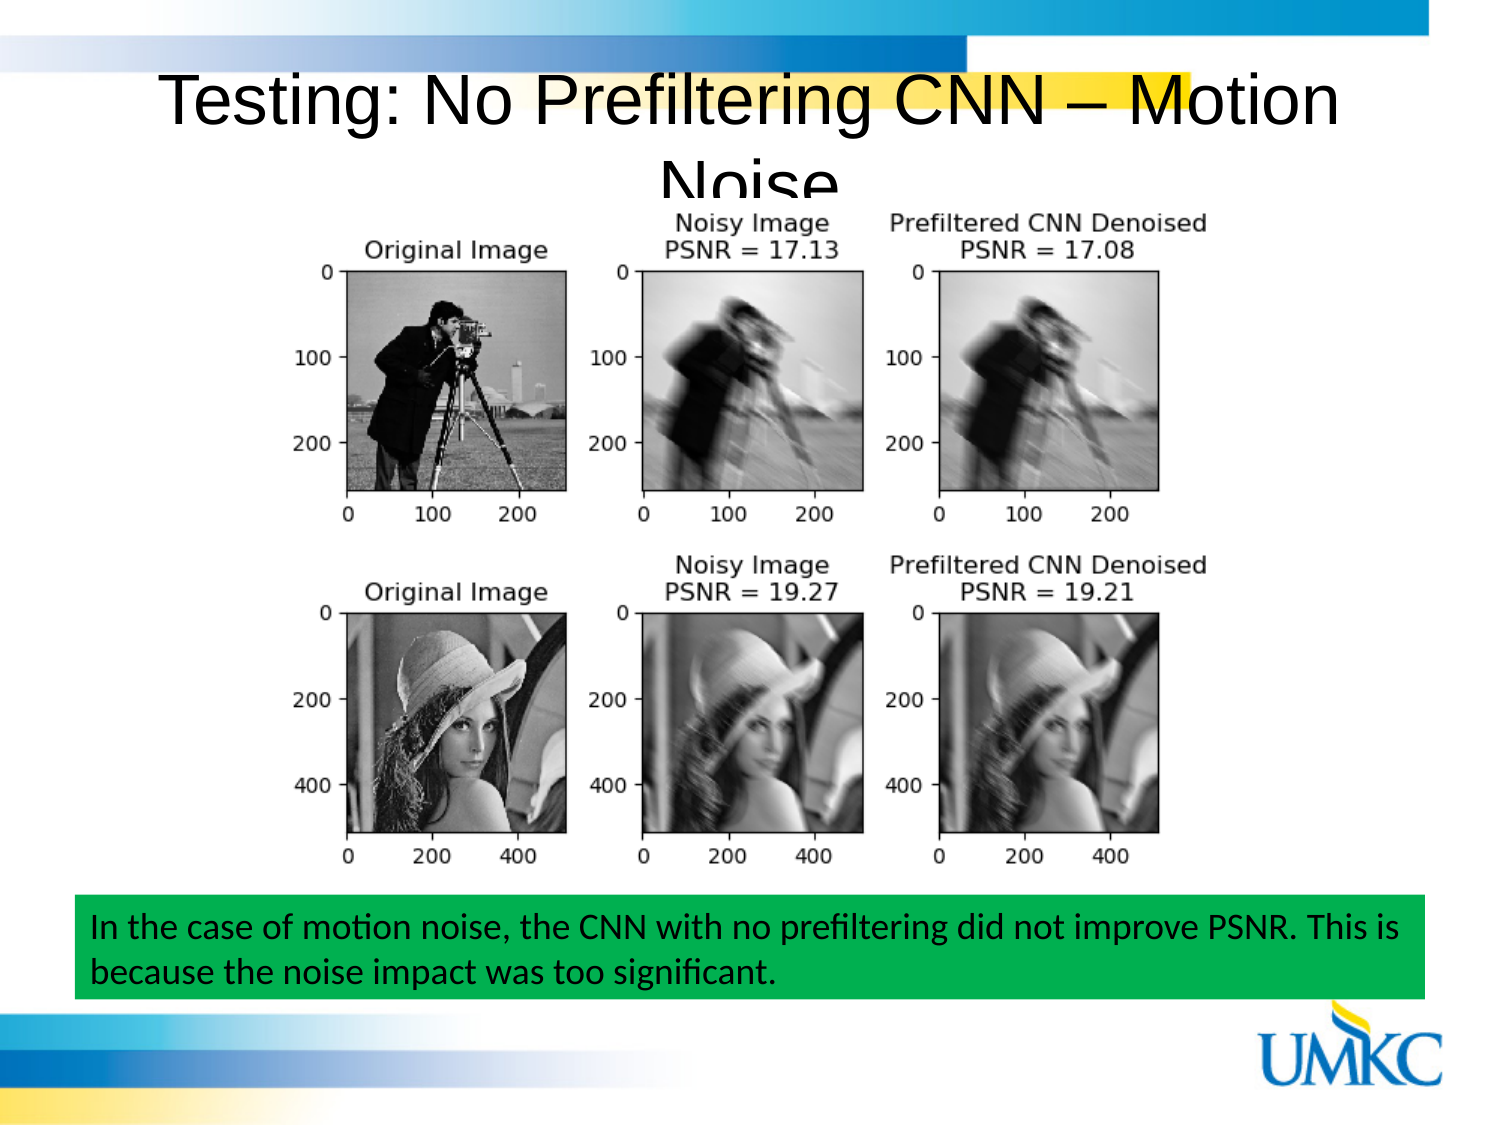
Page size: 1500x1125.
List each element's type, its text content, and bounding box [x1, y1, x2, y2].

text_box In the case of motion noise, the CNN with no prefiltering did not improve PSNR. This is because the noise impact was too significant. [74, 894, 1425, 1000]
picture [0, 0, 1500, 1125]
title Testing: No Prefiltering CNN – Motion Noise [75, 45, 1425, 233]
